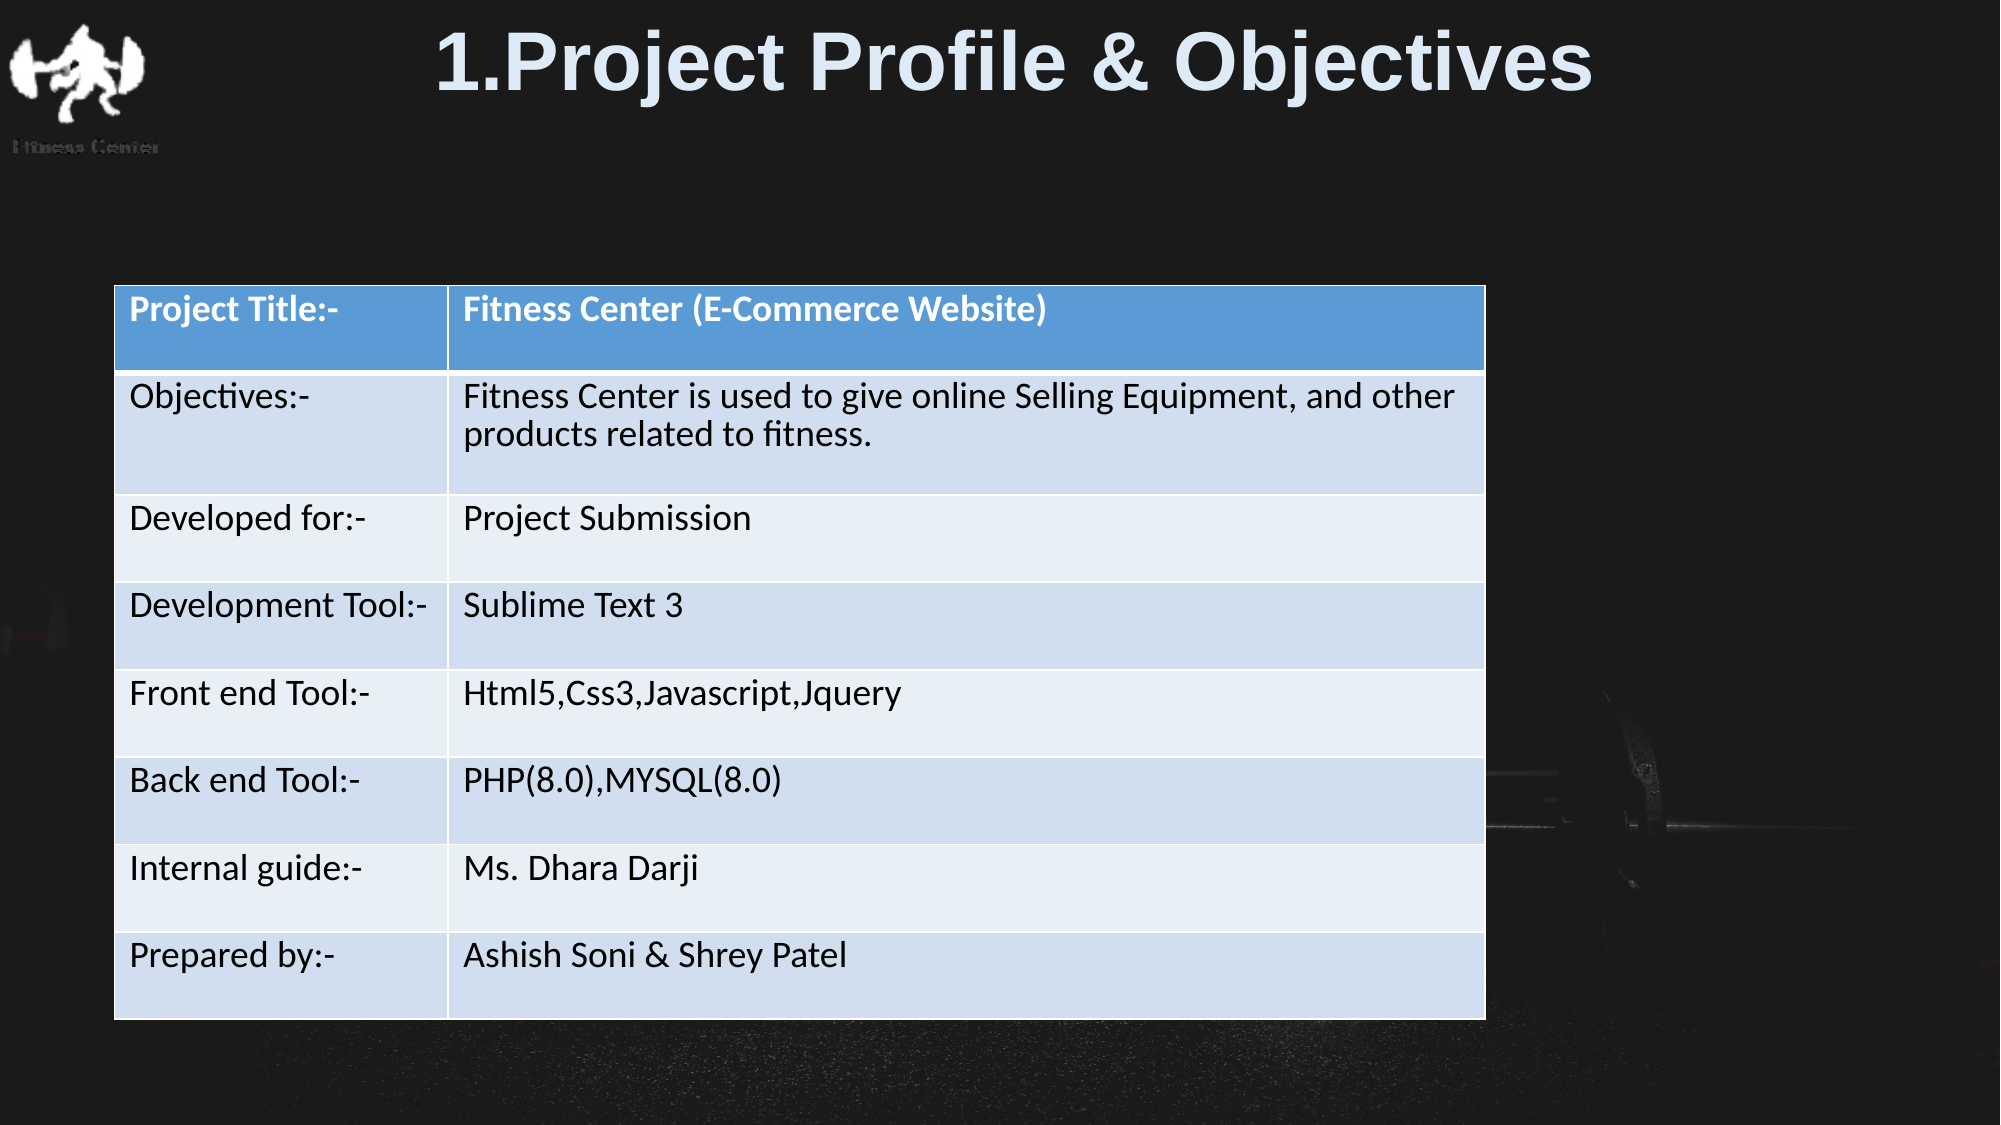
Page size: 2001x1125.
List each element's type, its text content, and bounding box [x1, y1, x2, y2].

table_cell Development Tool:- [115, 583, 447, 669]
table_cell Fitness Center is used to give online Selling Equipment, and other products related to fitness. [449, 376, 1484, 494]
table_cell Front end Tool:- [115, 671, 447, 756]
table_cell Back end Tool:- [115, 758, 447, 844]
table_cell Ms. Dhara Darji [449, 845, 1484, 931]
table_header Fitness Center (E-Commerce Website) [449, 286, 1484, 370]
picture [0, 8, 167, 175]
table_cell Sublime Text 3 [449, 583, 1484, 669]
table_header Project Title:- [115, 286, 447, 370]
table_cell PHP(8.0),MYSQL(8.0) [449, 758, 1484, 844]
table_cell Objectives:- [115, 376, 447, 494]
table_cell Project Submission [449, 496, 1484, 581]
table_cell Ashish Soni & Shrey Patel [449, 933, 1484, 1018]
table_cell Html5,Css3,Javascript,Jquery [449, 671, 1484, 756]
table_cell Developed for:- [115, 496, 447, 581]
table_cell Internal guide:- [115, 845, 447, 931]
text_box 1.Project Profile & Objectives [397, 0, 1633, 215]
table_cell Prepared by:- [115, 933, 447, 1018]
